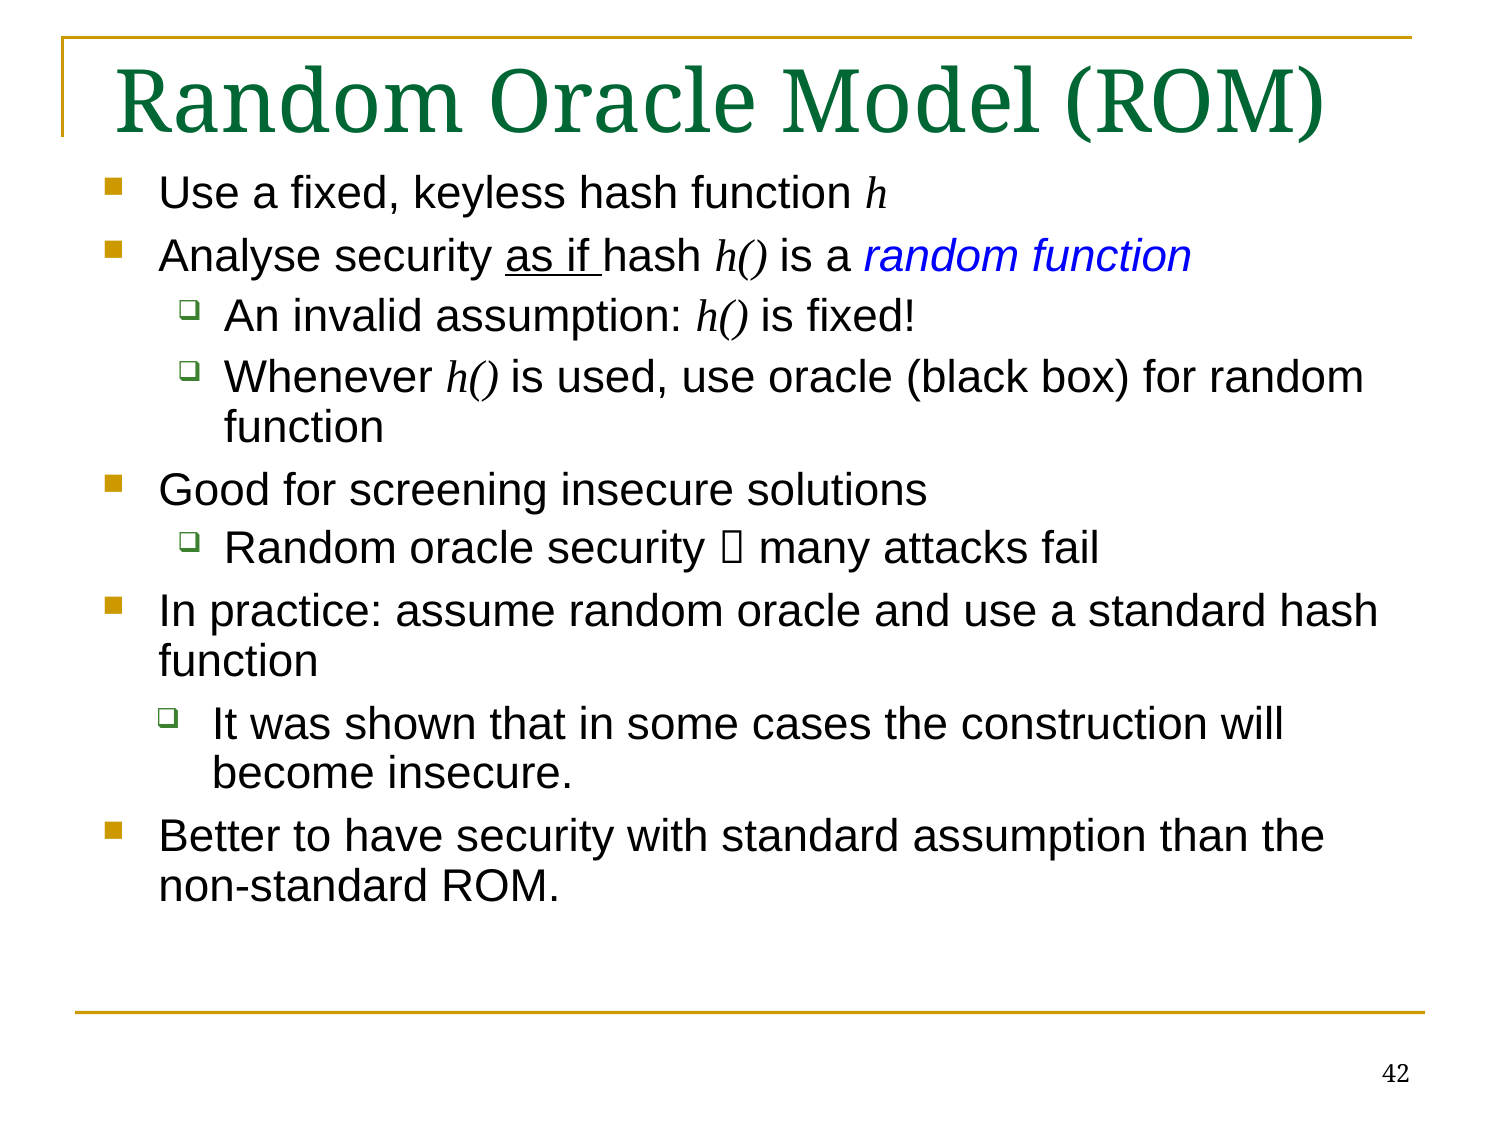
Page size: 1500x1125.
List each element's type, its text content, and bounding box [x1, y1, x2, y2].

slide_number 42 [1074, 1024, 1425, 1100]
list Use a fixed, keyless hash function h Analyse security as if hash h() is a random function An invalid assumption: h() is fixed! Whenever h() is used, use oracle (black box) for random function Good for screening insecure solutions Random oracle security  many attacks fail In practice: assume random oracle and use a standard hash function It was shown that in some cases the construction will become insecure. Better to have security with standard assumption than the non-standard ROM. [87, 160, 1425, 919]
title Random Oracle Model (ROM) [99, 37, 1375, 160]
